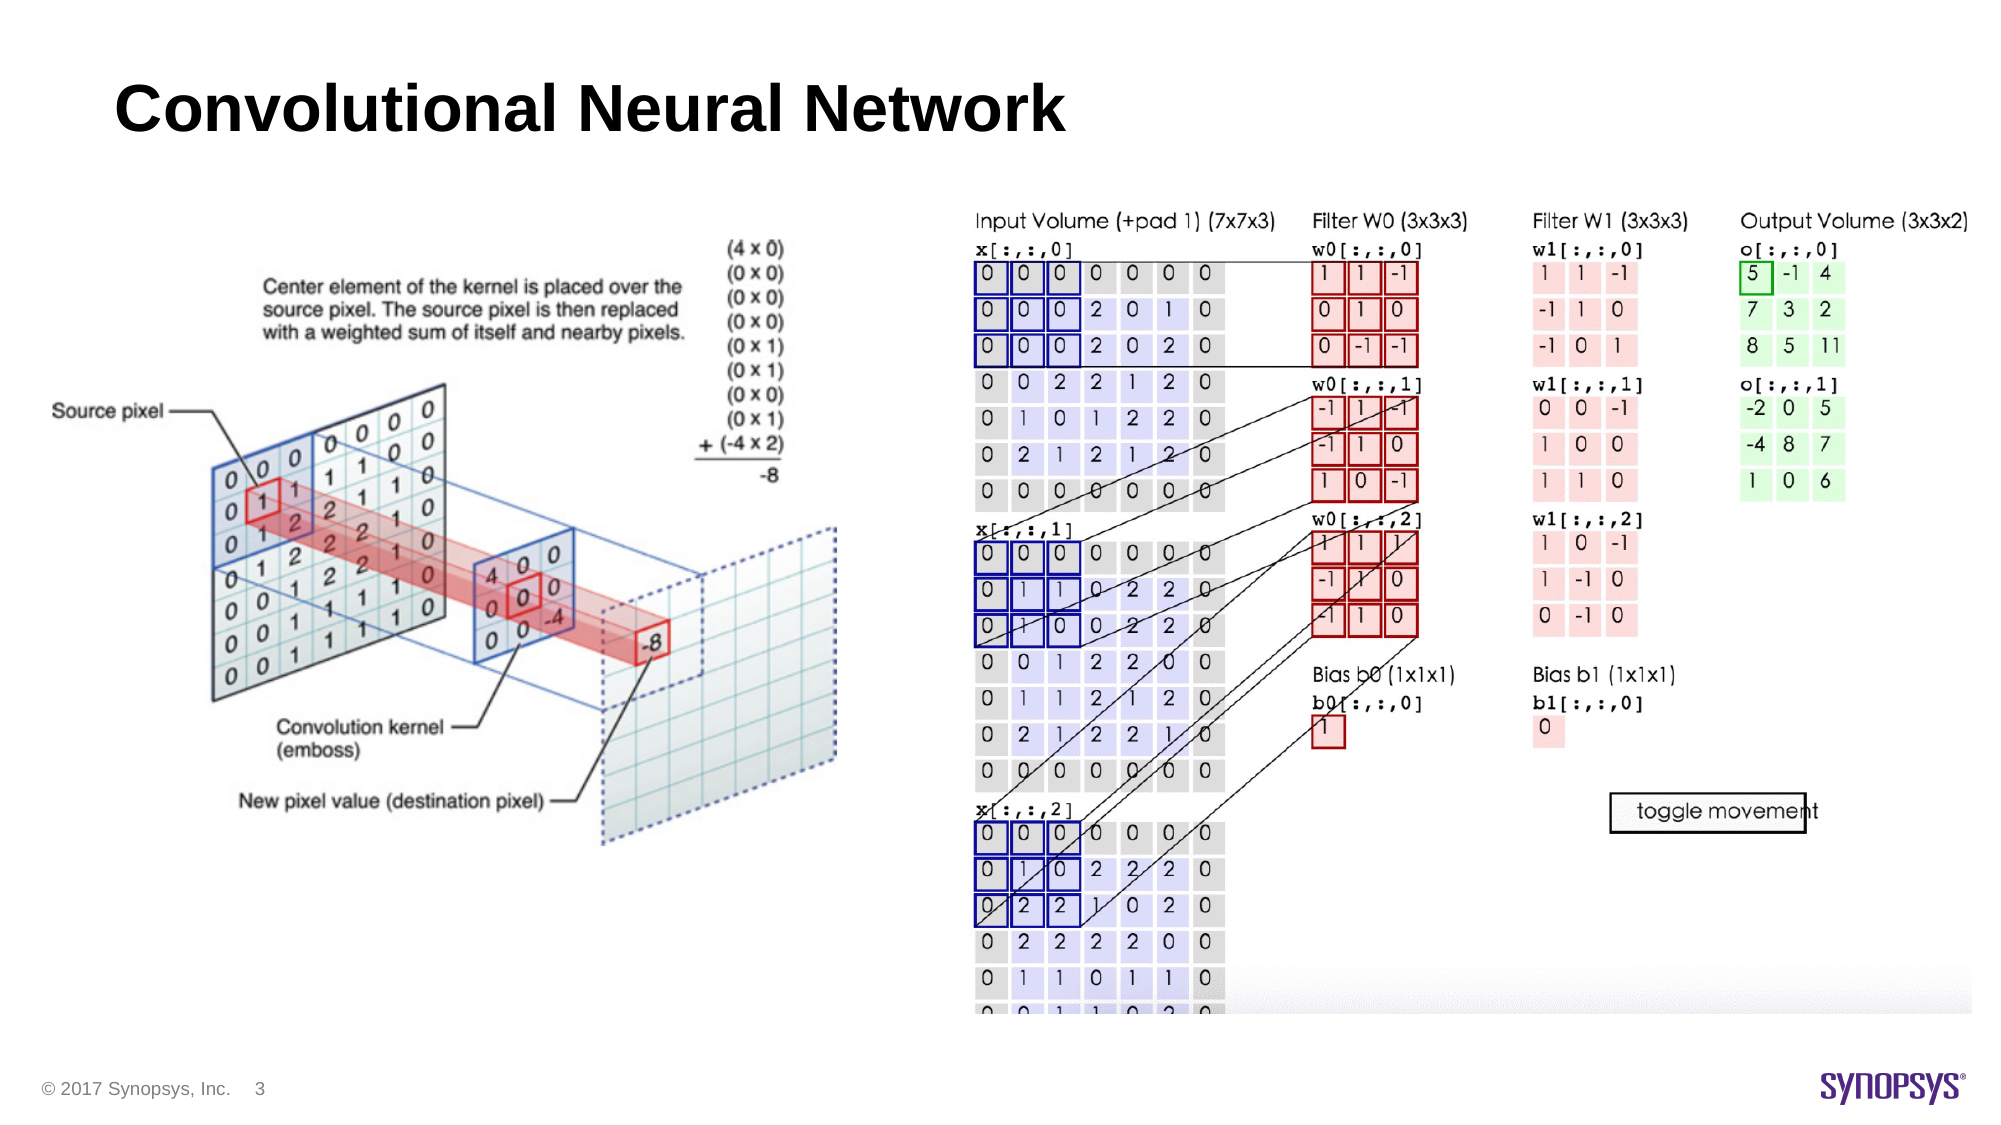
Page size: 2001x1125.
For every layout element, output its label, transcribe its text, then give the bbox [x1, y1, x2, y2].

picture [967, 211, 1972, 1021]
picture [18, 217, 893, 887]
picture [1821, 1073, 1966, 1109]
title Convolutional Neural Network [99, 11, 2000, 199]
